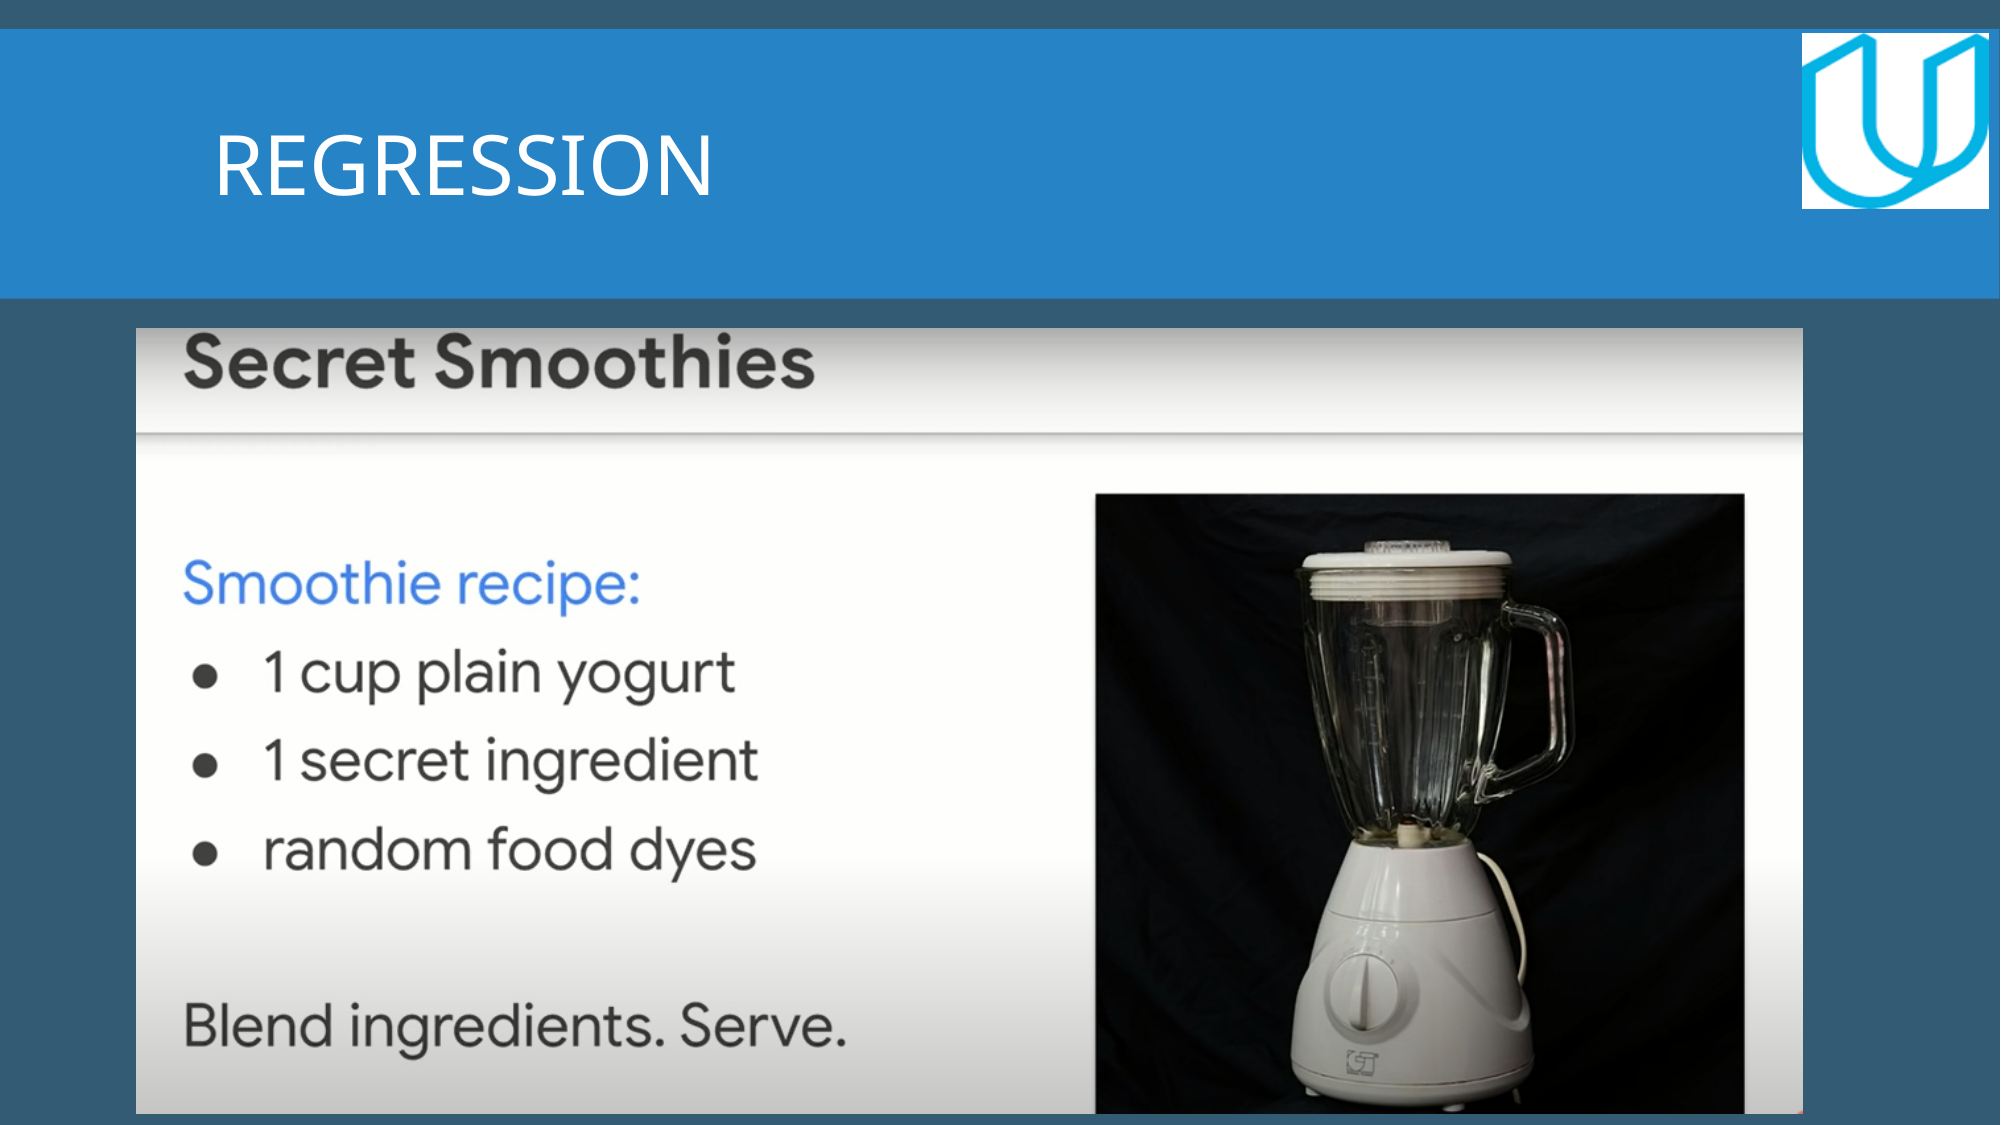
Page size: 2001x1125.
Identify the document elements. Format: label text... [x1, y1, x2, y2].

picture [1876, 124, 1989, 209]
picture [1802, 33, 1989, 167]
picture [1933, 47, 1974, 167]
picture [1816, 47, 1912, 197]
text_box regression [197, 46, 1803, 294]
picture [1803, 159, 1866, 209]
picture [136, 328, 1803, 1114]
